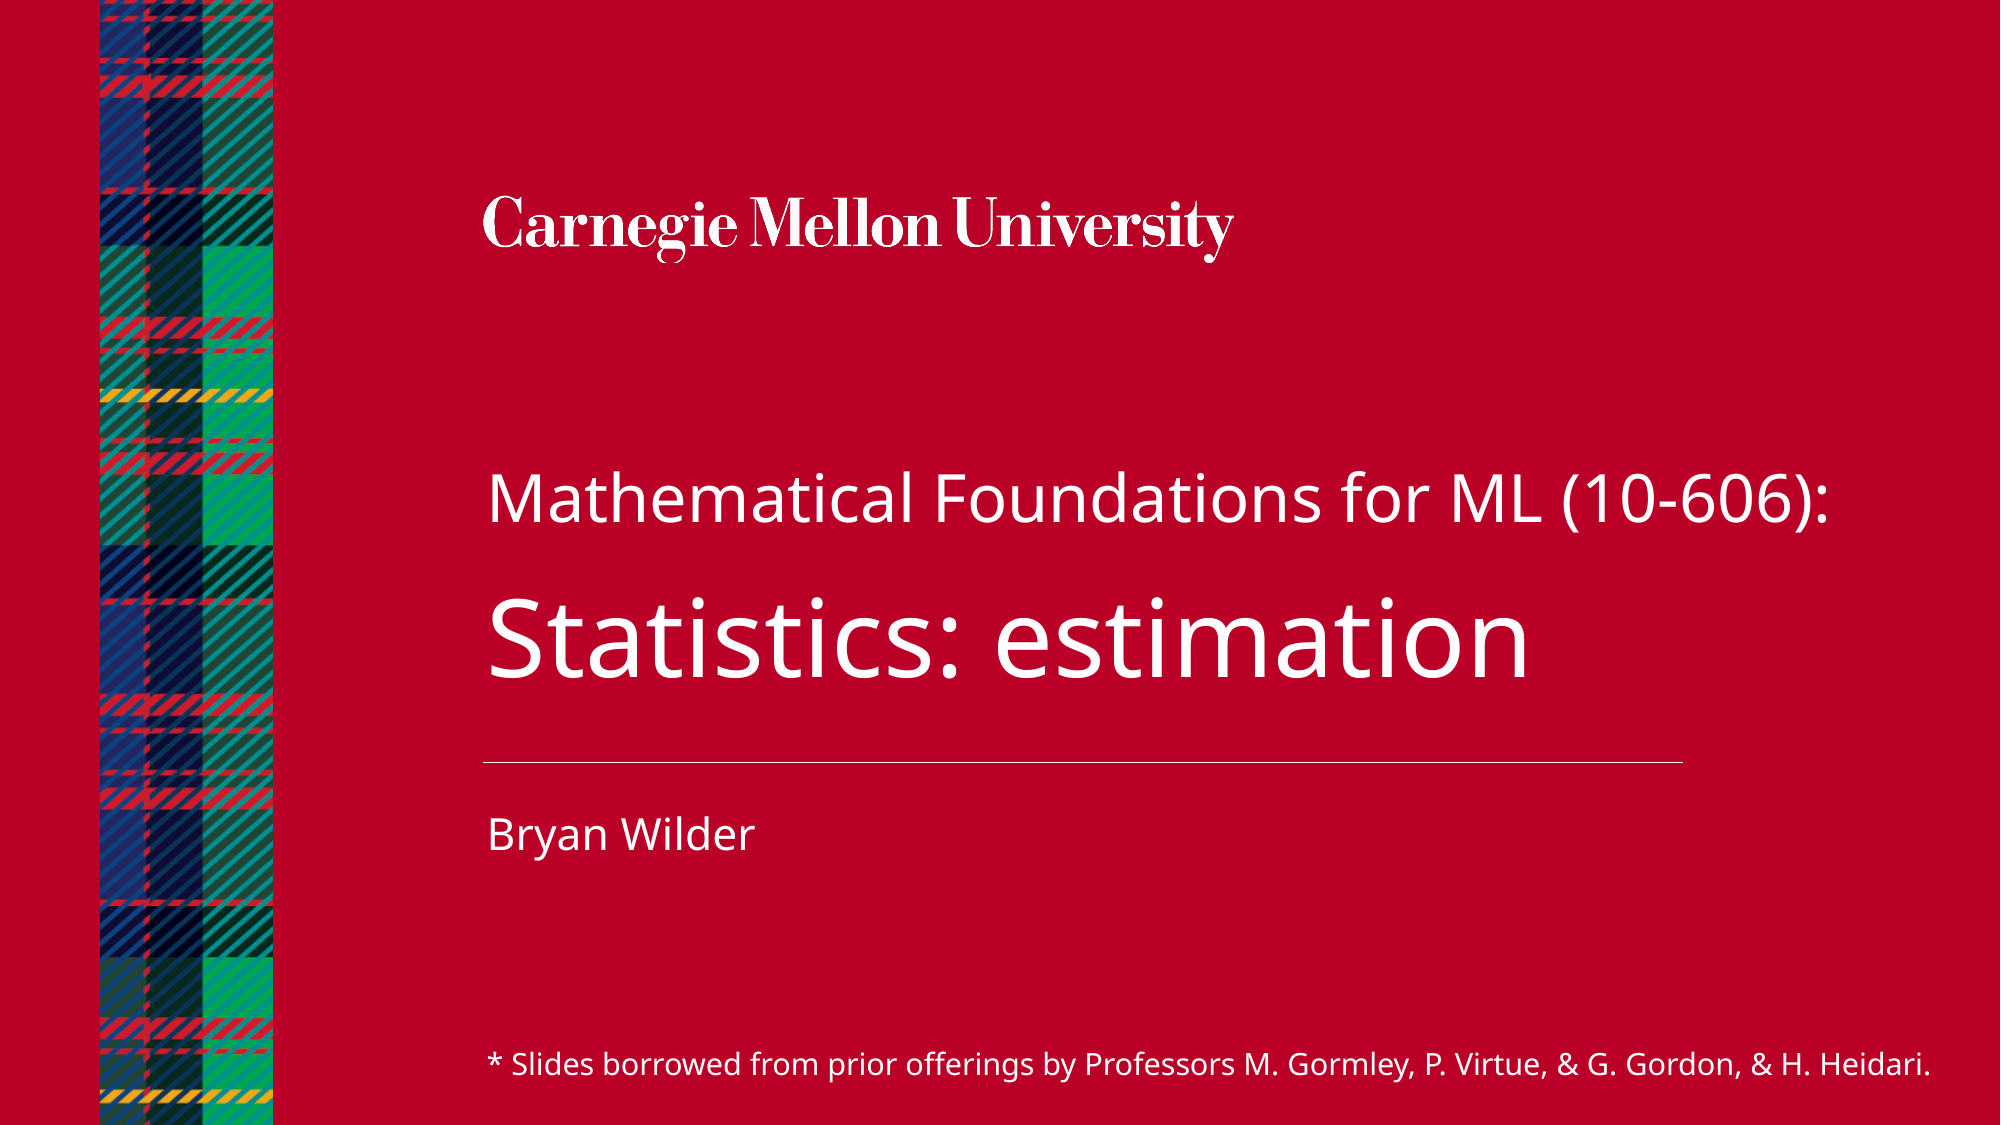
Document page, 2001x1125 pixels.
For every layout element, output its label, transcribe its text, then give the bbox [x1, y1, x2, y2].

text_box Mathematical Foundations for ML (10-606): Statistics: estimation [466, 445, 1954, 746]
picture [99, 0, 273, 1125]
text_box * Slides borrowed from prior offerings by Professors M. Gormley, P. Virtue, & G. Gordon, & H. Heidari. [466, 1026, 1977, 1101]
text_box Bryan Wilder [466, 795, 1617, 946]
picture [483, 195, 1234, 263]
